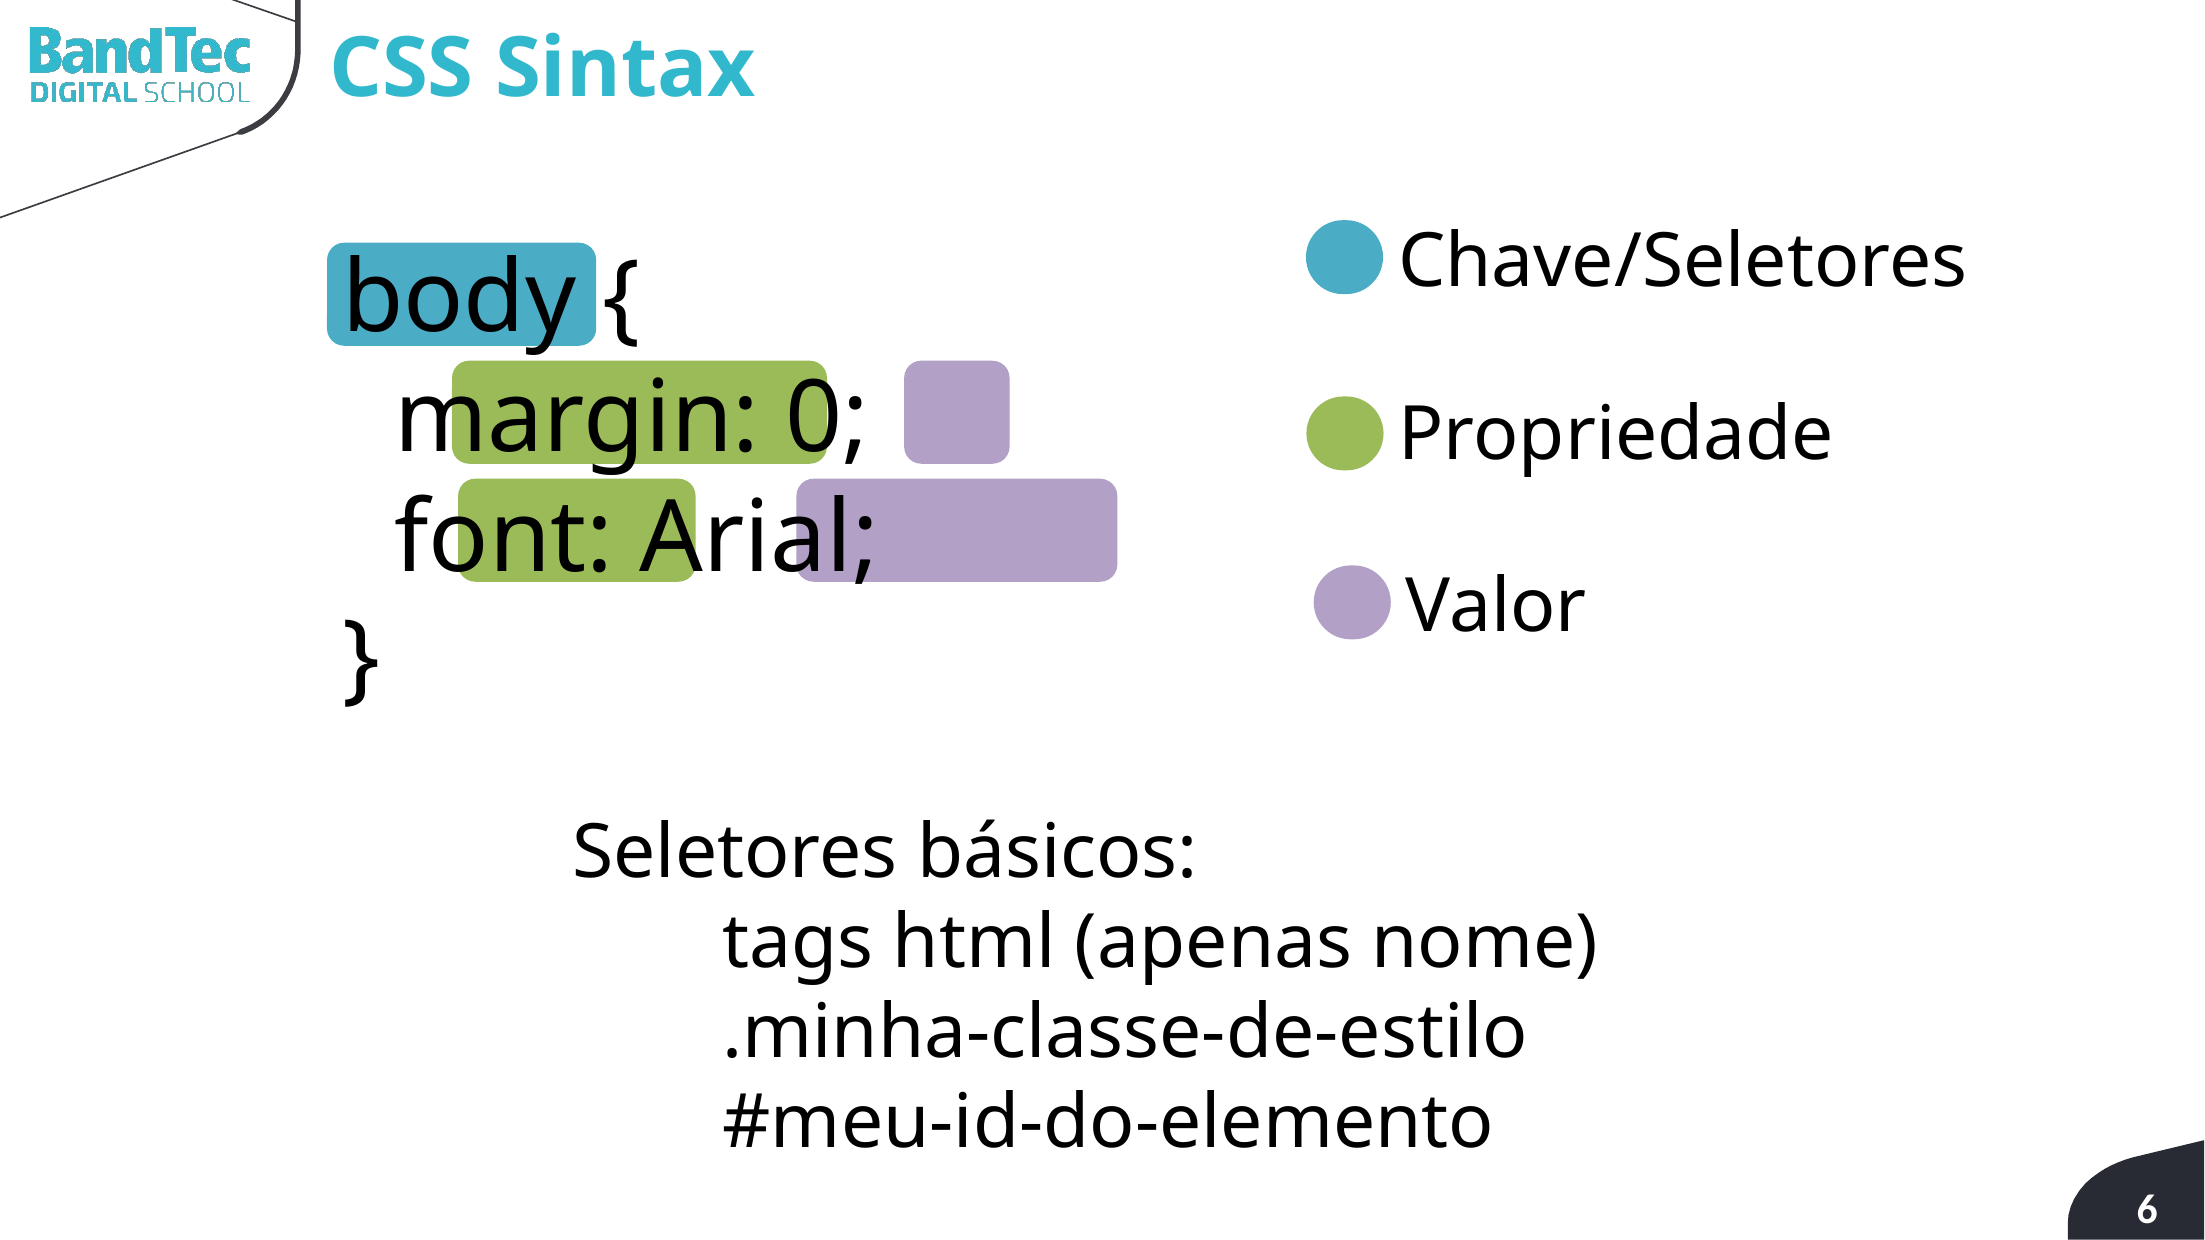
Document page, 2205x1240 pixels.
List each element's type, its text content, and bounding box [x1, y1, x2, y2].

text_box body { margin: 0; font: Arial; } [327, 224, 1197, 732]
title CSS Sintax [327, 11, 1118, 115]
picture [29, 27, 250, 110]
text_box Seletores básicos: tags html (apenas nome) .minha-classe-de-estilo #meu-id-do-elemento [557, 795, 1854, 1170]
text_box 6 [2121, 1173, 2180, 1240]
text_box Valor [1390, 549, 1664, 656]
text_box Propriedade [1383, 376, 1991, 483]
text_box [1305, 220, 1383, 295]
text_box [1313, 565, 1390, 640]
text_box [1306, 396, 1383, 471]
text_box Chave/Seletores [1383, 204, 2042, 311]
